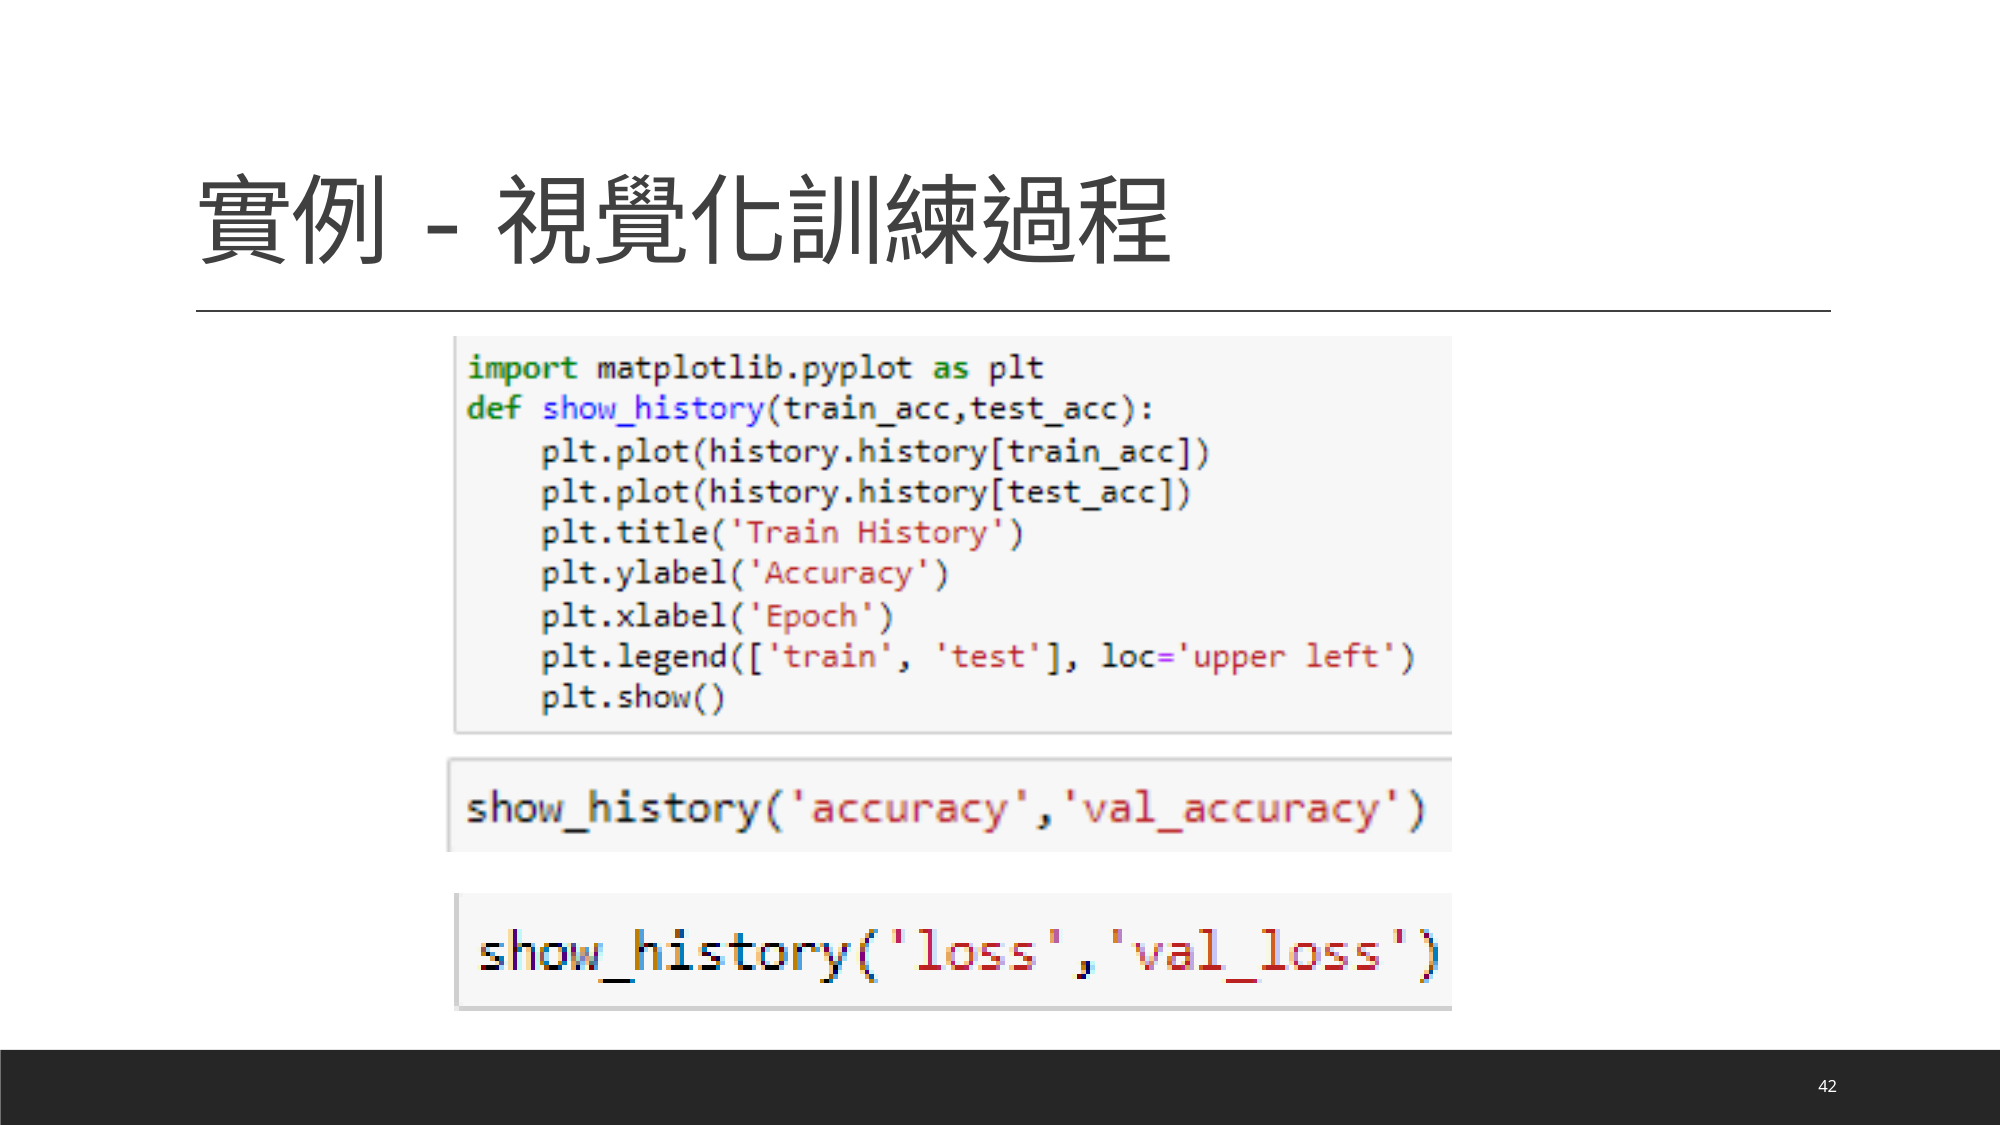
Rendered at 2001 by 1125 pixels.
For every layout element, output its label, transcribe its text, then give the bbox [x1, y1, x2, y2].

title 實例-視覺化訓練過程 [180, 47, 1830, 285]
picture [441, 754, 1453, 852]
slide_number 42 [1803, 1057, 1932, 1118]
picture [441, 336, 1453, 746]
picture [441, 893, 1453, 1035]
